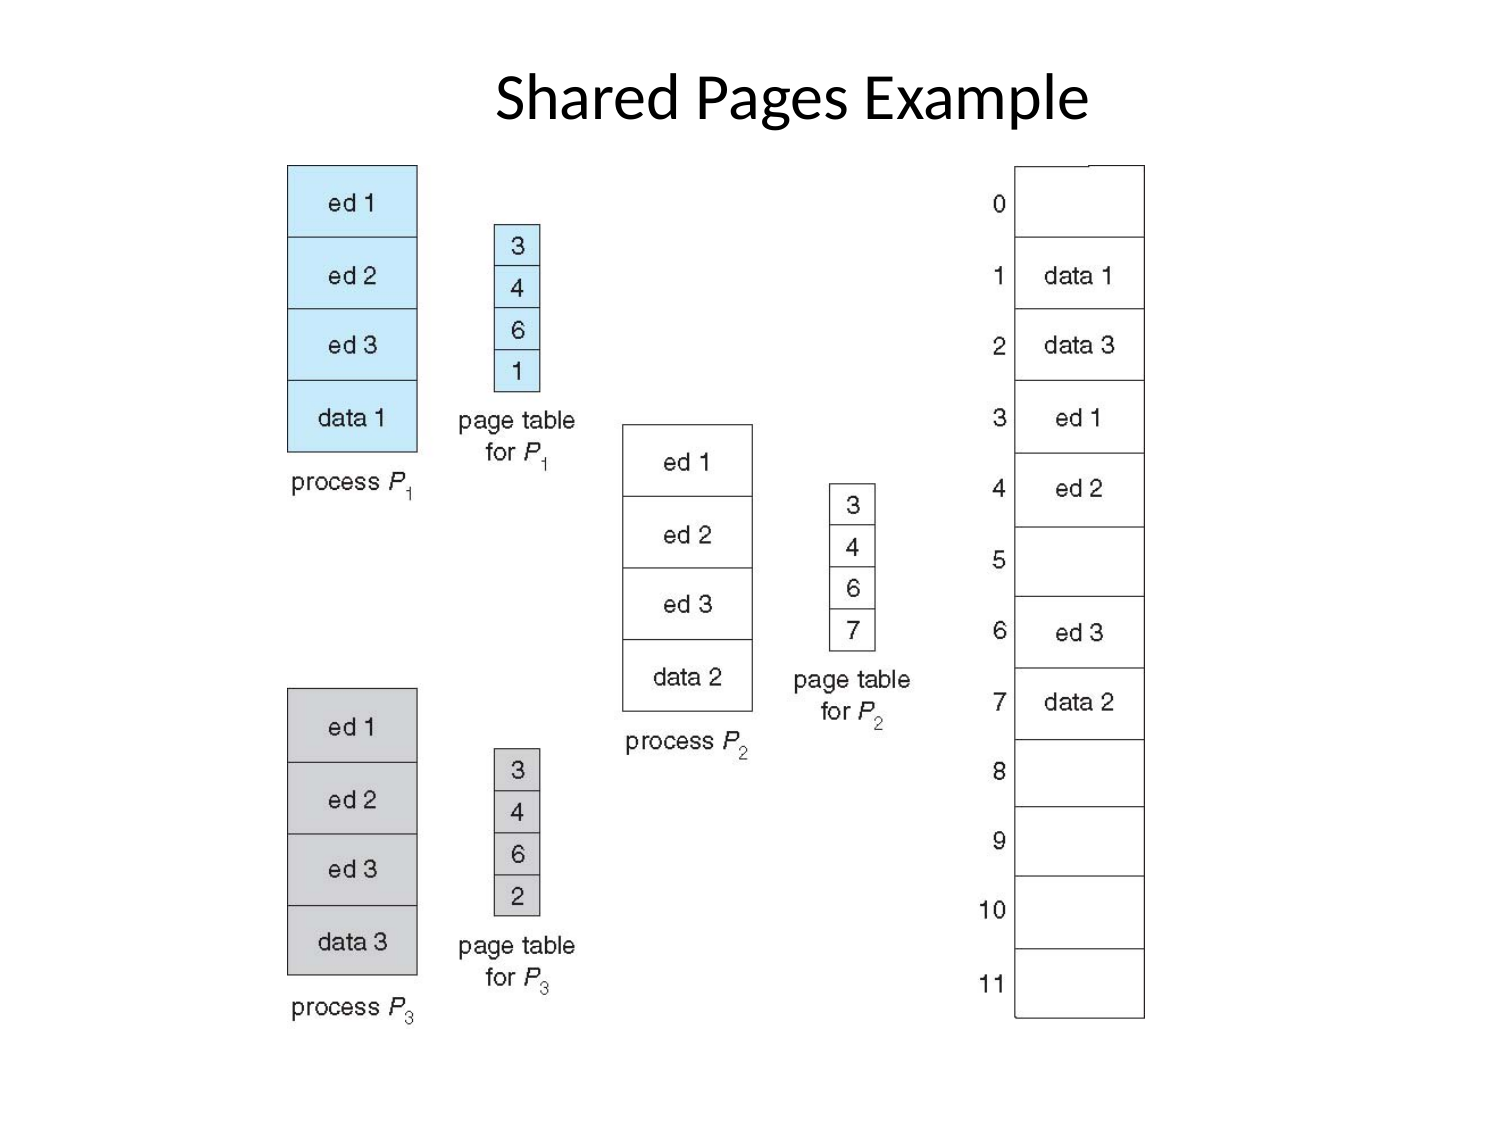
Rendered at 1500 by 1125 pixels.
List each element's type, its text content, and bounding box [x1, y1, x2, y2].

title Shared Pages Example [161, 45, 1425, 141]
picture [287, 165, 1145, 1029]
